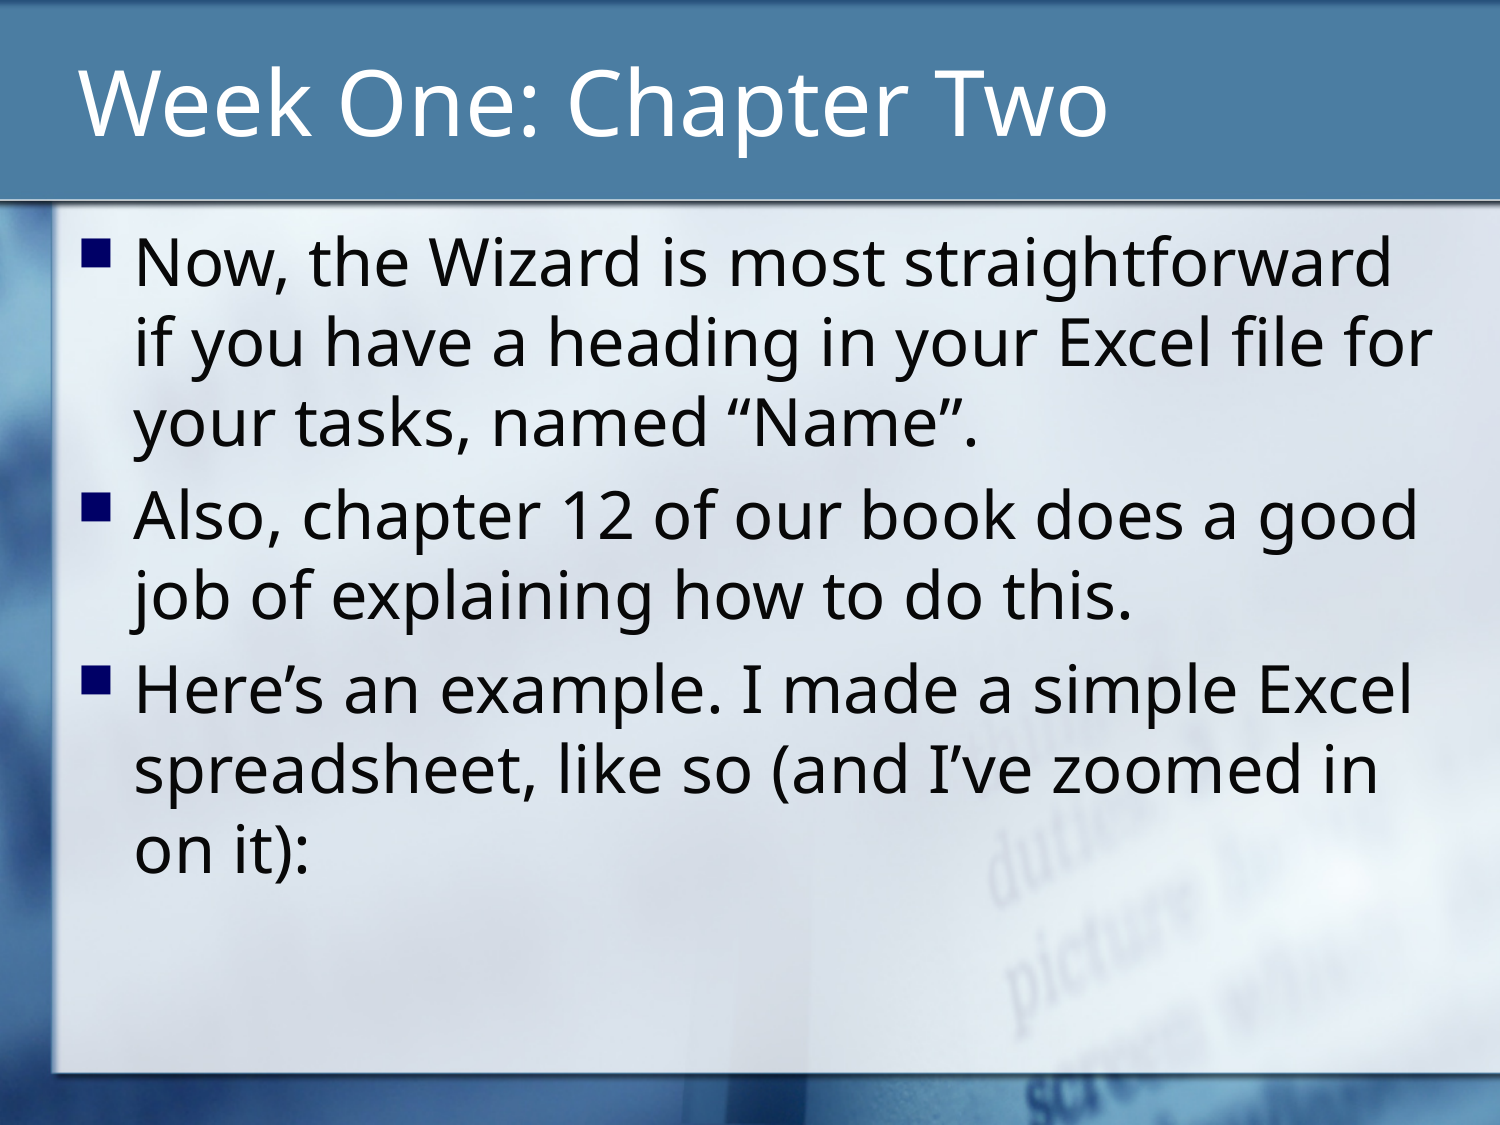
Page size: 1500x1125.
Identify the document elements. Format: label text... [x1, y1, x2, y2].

title Week One: Chapter Two [62, 12, 1461, 188]
list Now, the Wizard is most straightforward if you have a heading in your Excel file for your tasks, named “Name”. Also, chapter 12 of our book does a good job of explaining how to do this. Here’s an example. I made a simple Excel spreadsheet, like so (and I’ve zoomed in on it): [62, 212, 1463, 1075]
picture [0, 0, 1500, 1125]
